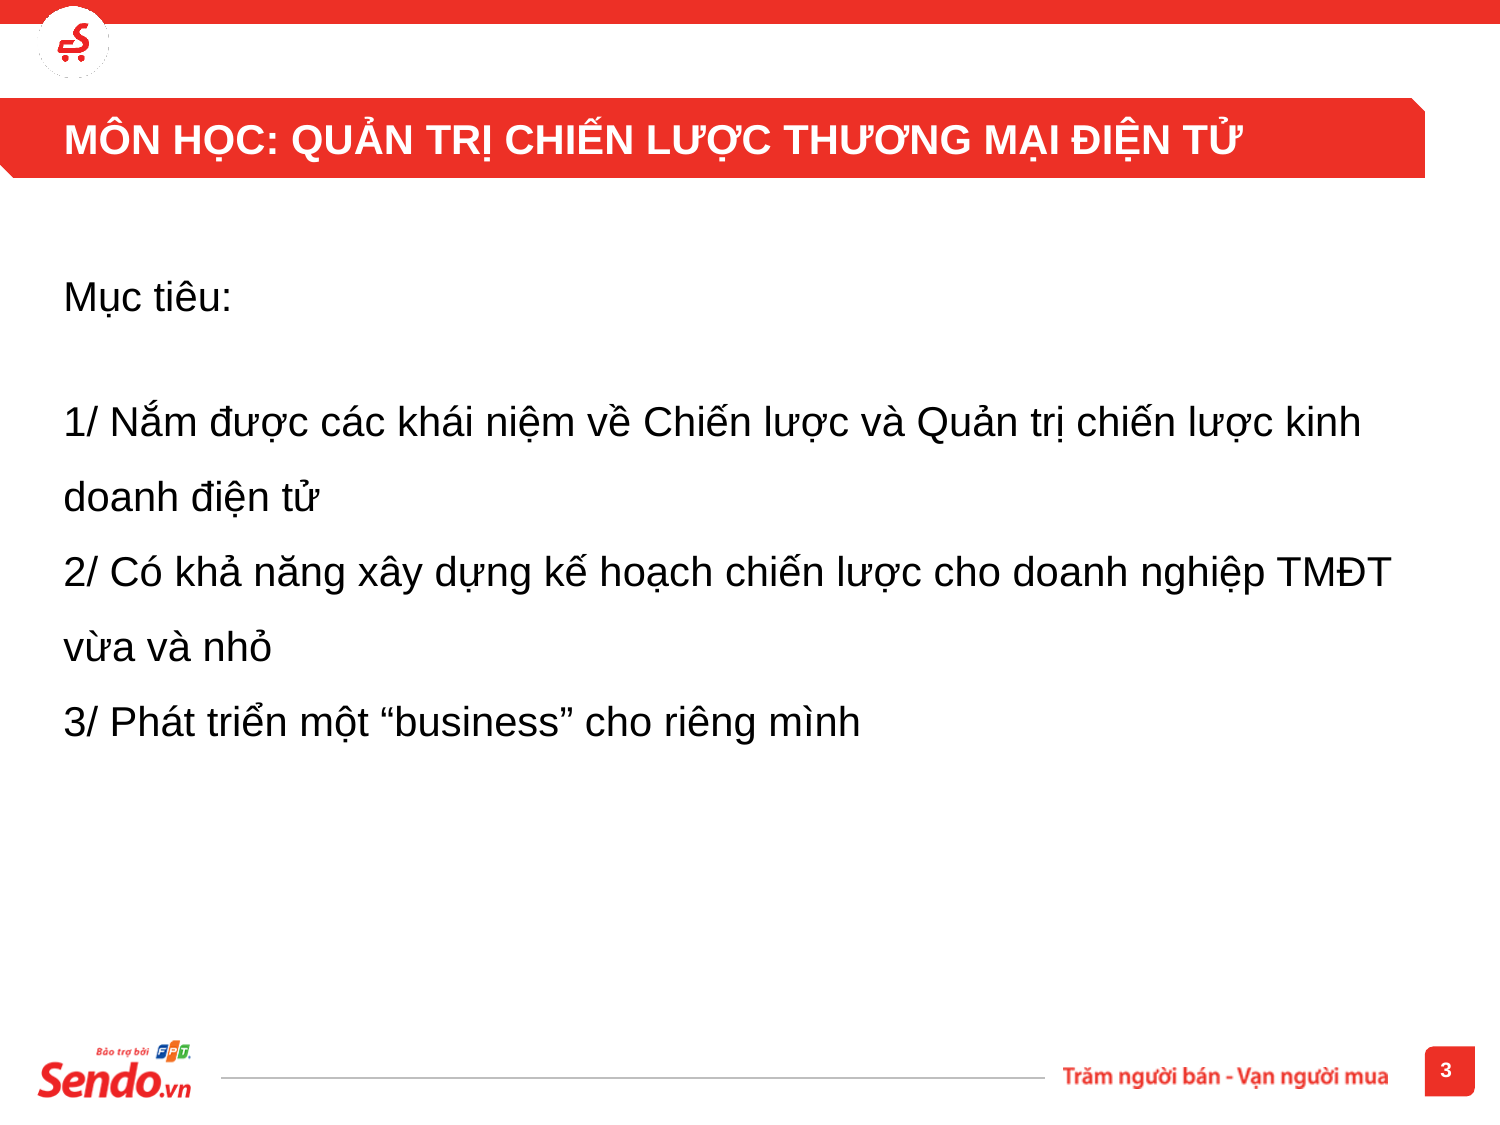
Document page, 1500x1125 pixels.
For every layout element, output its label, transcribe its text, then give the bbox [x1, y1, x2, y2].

picture [1063, 1067, 1388, 1089]
picture [36, 1040, 192, 1098]
text_box Mục tiêu: 1/ Nắm được các khái niệm về Chiến lược và Quản trị chiến lược kinh doanh điện tử 2/ Có khả năng xây dựng kế hoạch chiến lược cho doanh nghiệp TMĐT vừa và nhỏ 3/ Phát triển một “business” cho riêng mình [48, 262, 1425, 753]
picture [37, 6, 109, 78]
title MÔN HỌC: QUẢN TRỊ CHIẾN LƯỢC THƯƠNG MẠI ĐIỆN TỬ [48, 91, 1425, 186]
